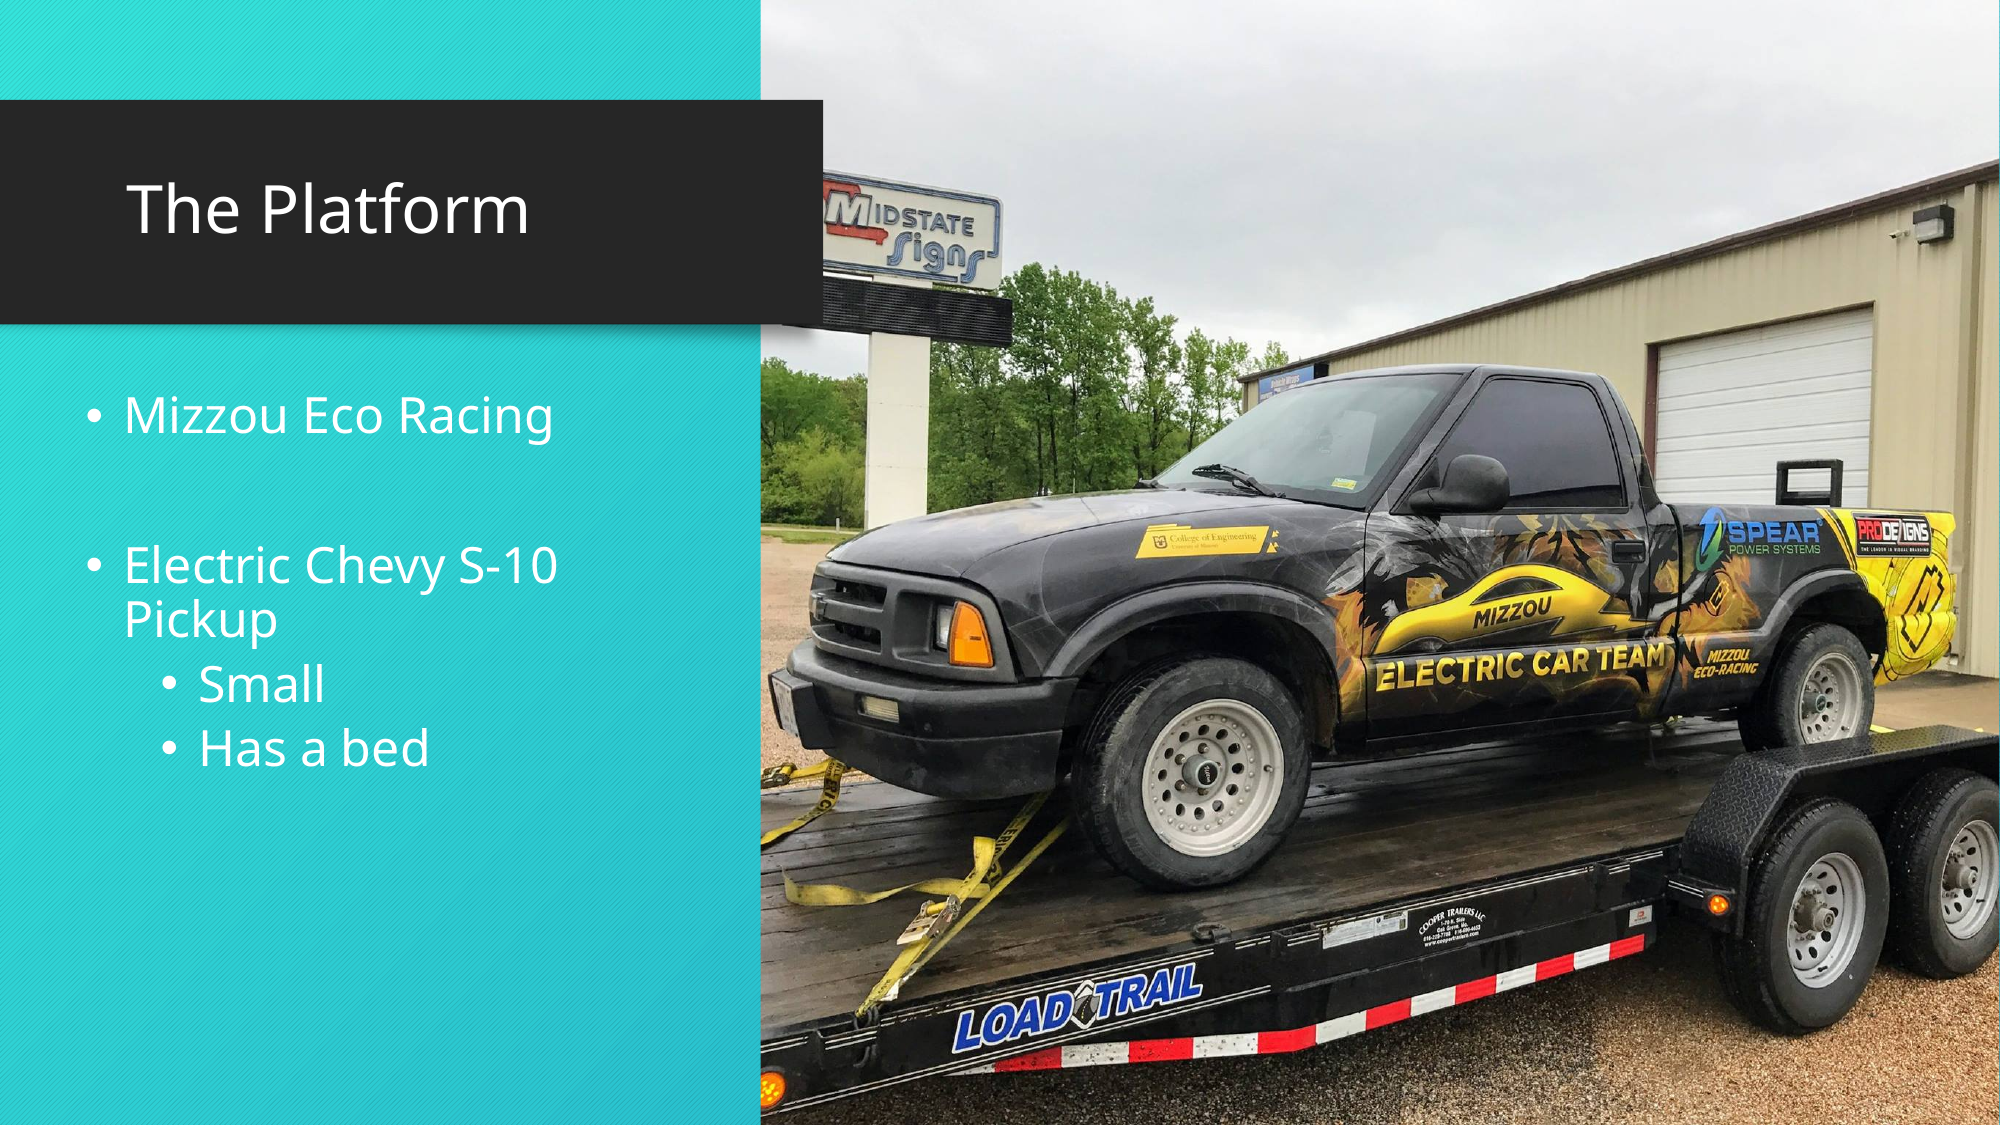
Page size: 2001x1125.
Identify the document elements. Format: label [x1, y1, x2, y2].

picture [0, 0, 2000, 1125]
text_box [0, 357, 760, 1125]
text_box [0, 0, 760, 322]
